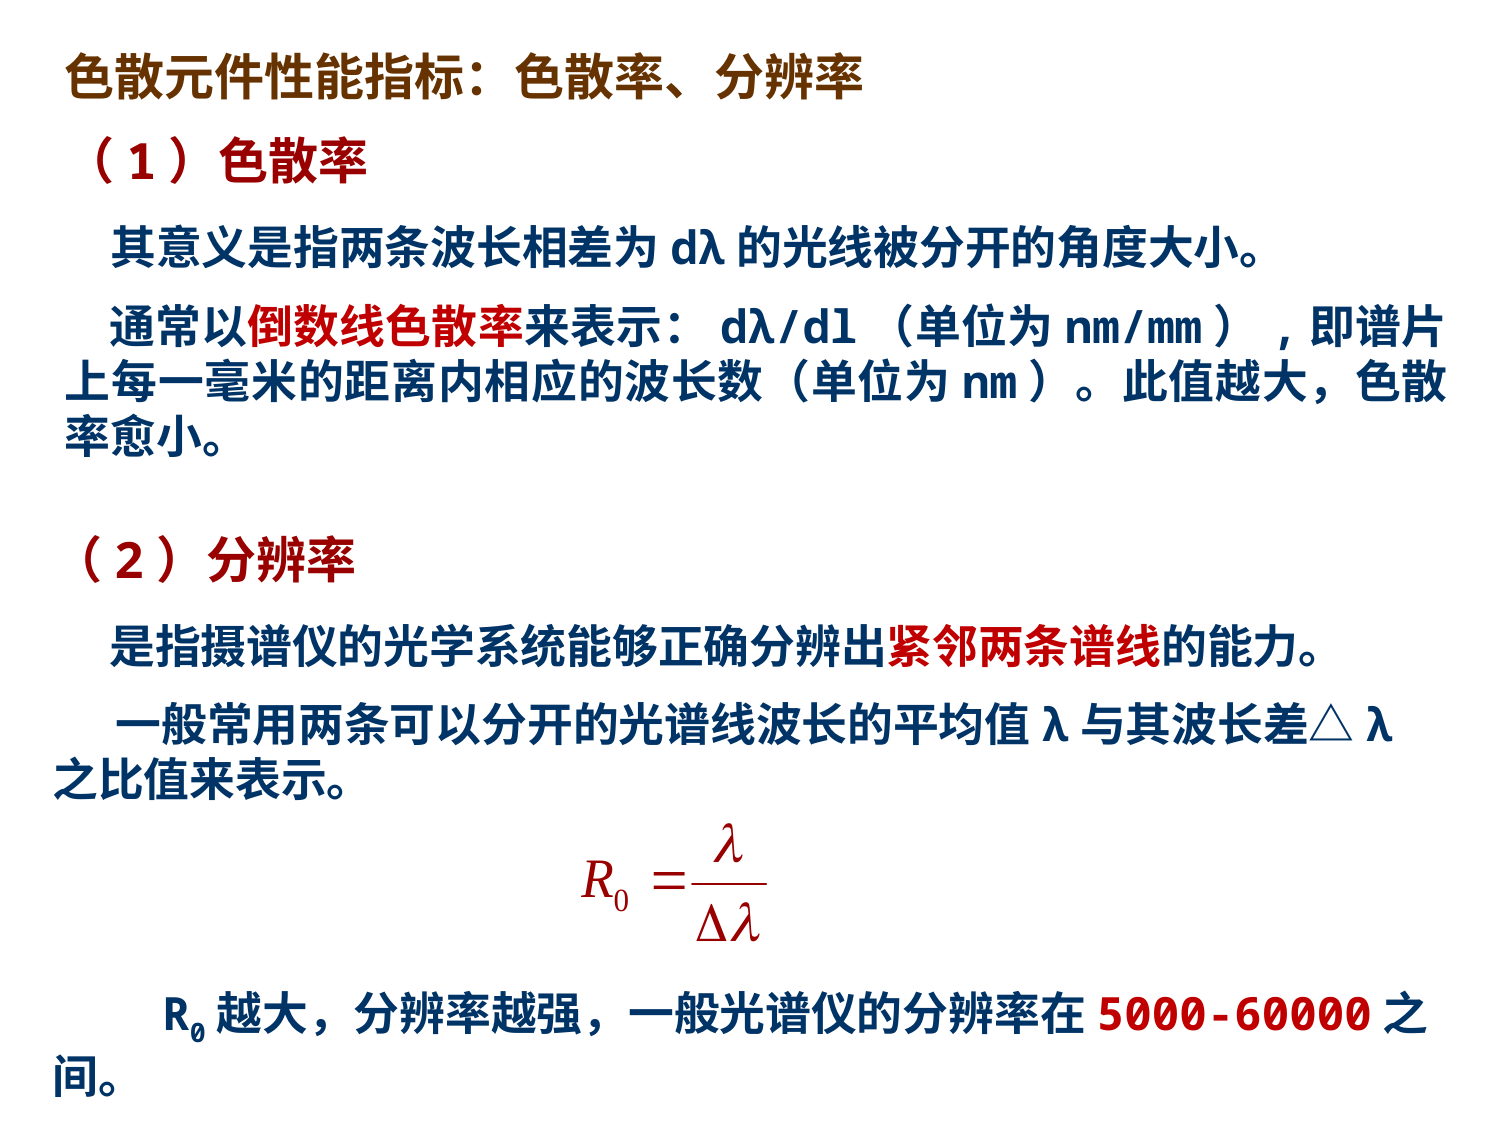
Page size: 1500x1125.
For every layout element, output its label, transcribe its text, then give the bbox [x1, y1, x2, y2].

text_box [571, 809, 776, 951]
text_box （2）分辨率 是指摄谱仪的光学系统能够正确分辨出紧邻两条谱线的能力。 一般常用两条可以分开的光谱线波长的平均值λ与其波长差△λ之比值来表示。 R0越大，分辨率越强，一般光谱仪的分辨率在5000-60000之间。 [37, 520, 1463, 1110]
text_box 色散元件性能指标：色散率、分辨率 （1）色散率 其意义是指两条波长相差为dλ的光线被分开的角度大小。 通常以倒数线色散率来表示：dλ/dl（单位为nm/mm）,即谱片上每一毫米的距离内相应的波长数（单位为nm）。此值越大，色散率愈小。 [49, 37, 1463, 471]
